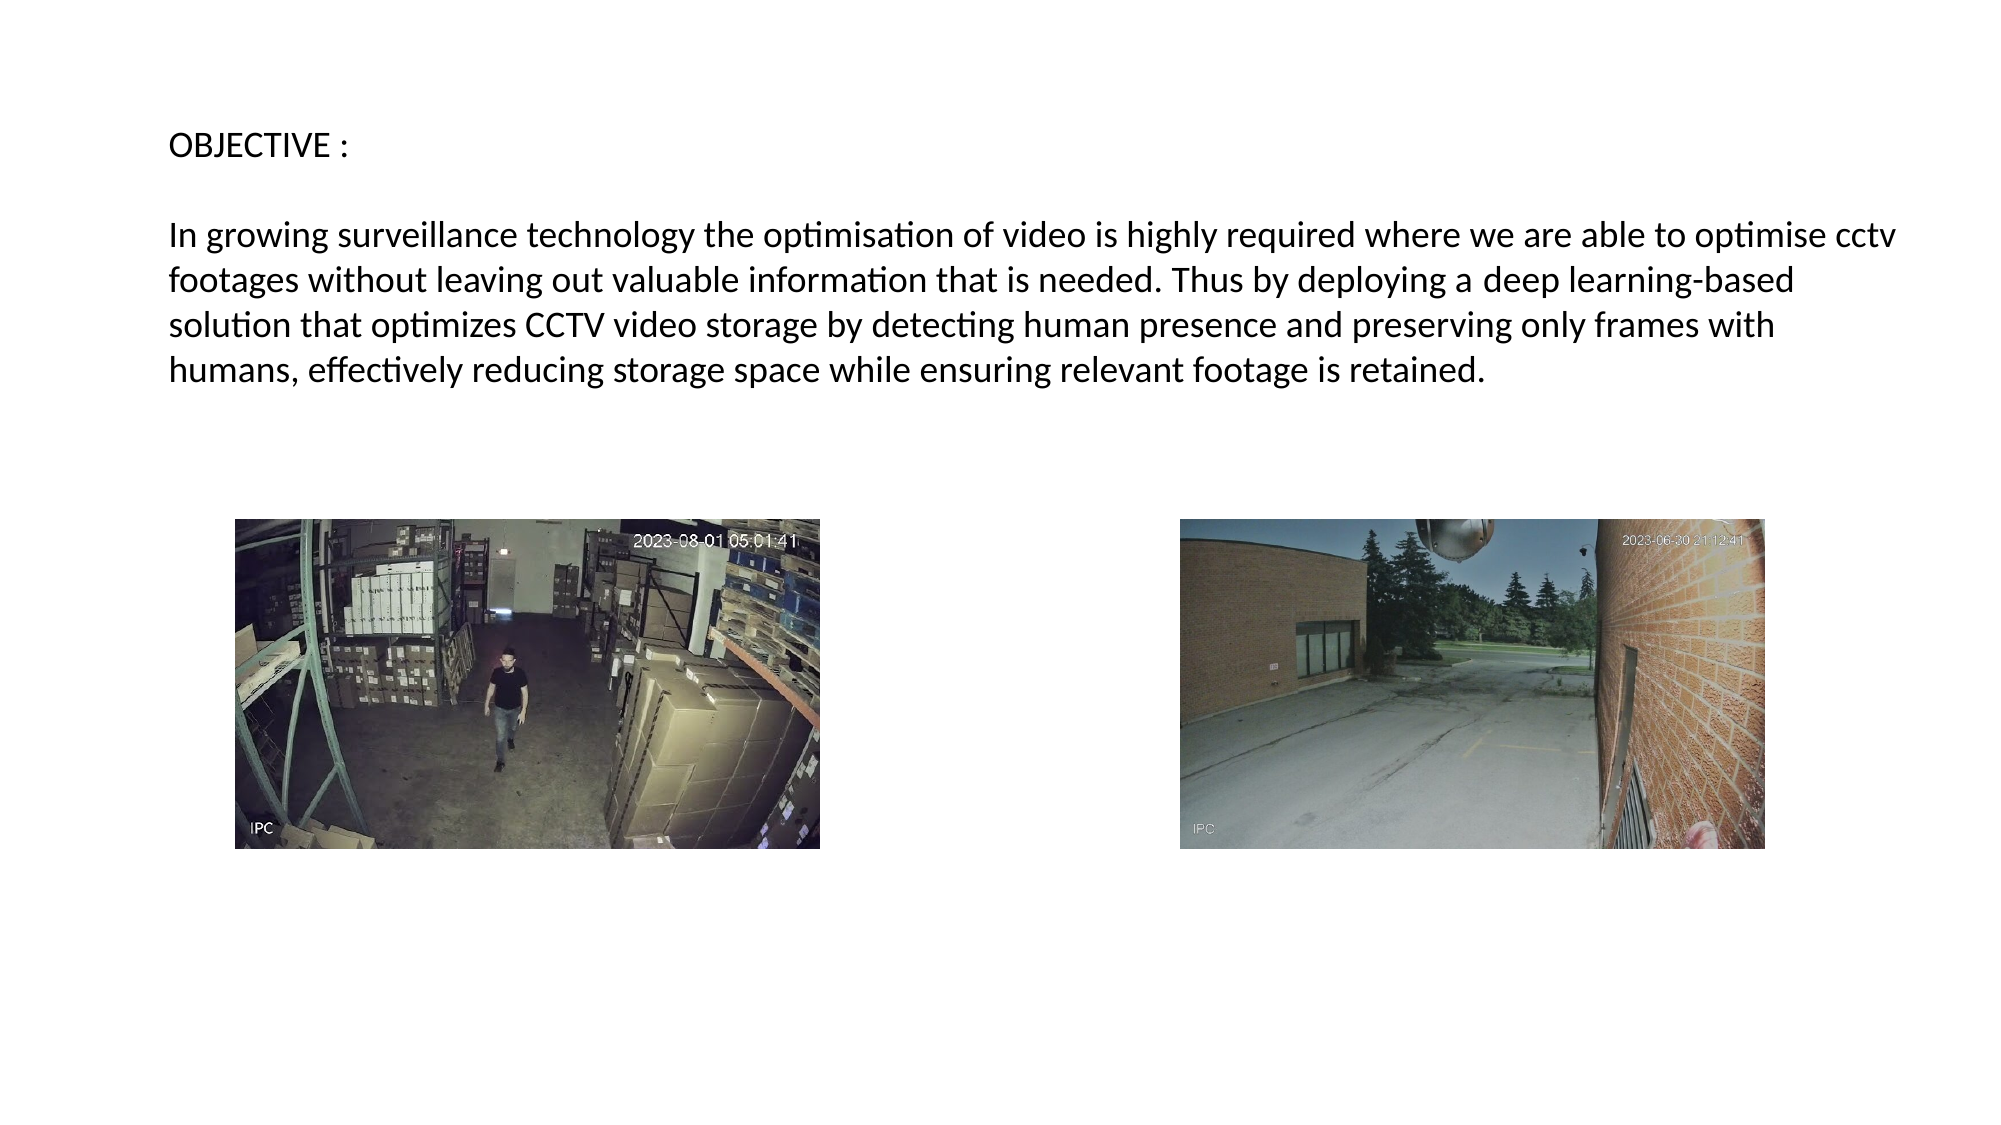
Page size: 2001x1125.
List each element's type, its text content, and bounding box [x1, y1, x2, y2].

picture [1180, 519, 1765, 849]
picture [235, 519, 820, 849]
text_box OBJECTIVE : In growing surveillance technology the optimisation of video is highly required where we are able to optimise cctv footages without leaving out valuable information that is needed. Thus by deploying a deep learning-based solution that optimizes CCTV video storage by detecting human presence and preserving only frames with humans, effectively reducing storage space while ensuring relevant footage is retained. [153, 112, 1920, 397]
